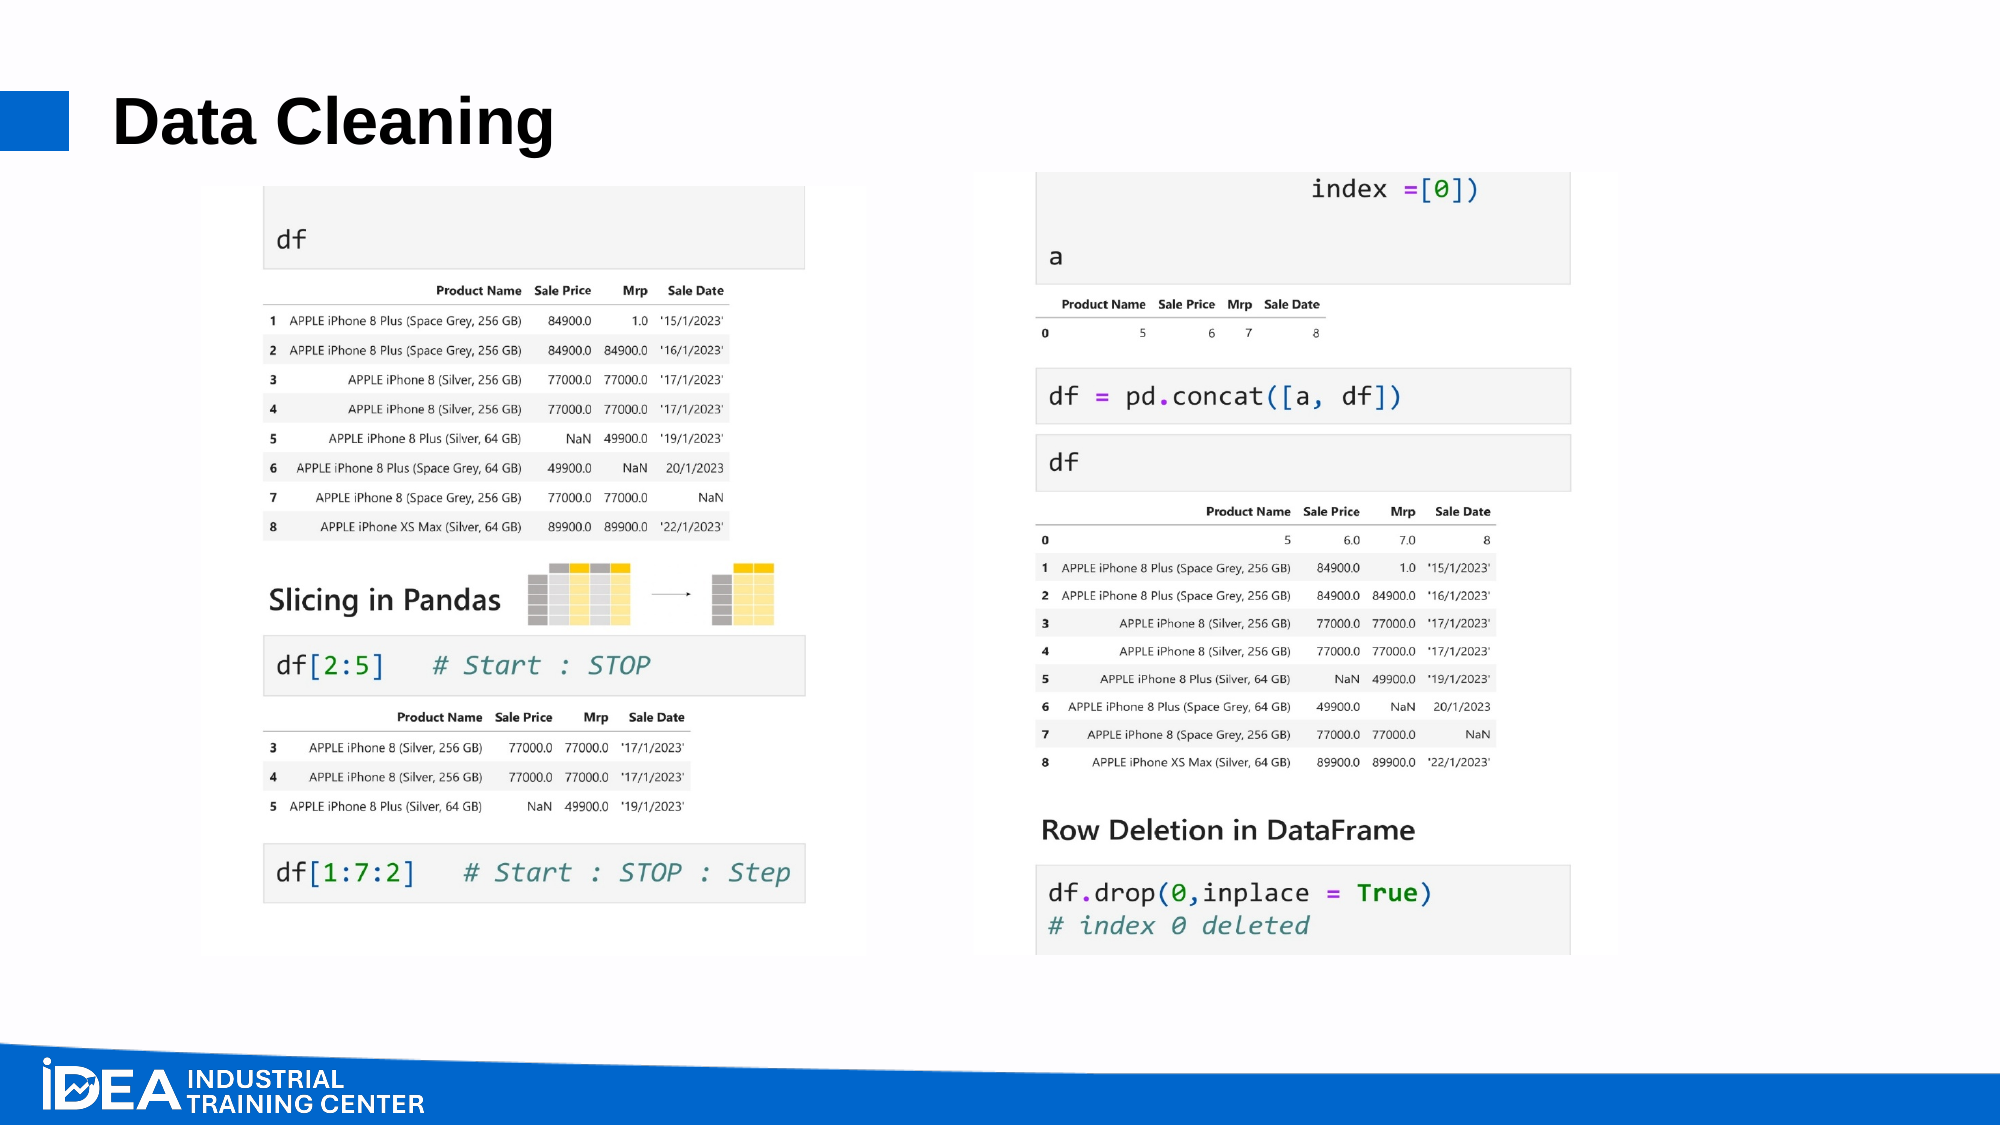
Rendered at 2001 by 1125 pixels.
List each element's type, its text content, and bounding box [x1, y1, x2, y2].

picture [0, 1031, 2000, 1125]
title Data Cleaning [112, 93, 1886, 167]
picture [200, 175, 867, 956]
picture [973, 172, 1618, 956]
picture [0, 91, 69, 151]
